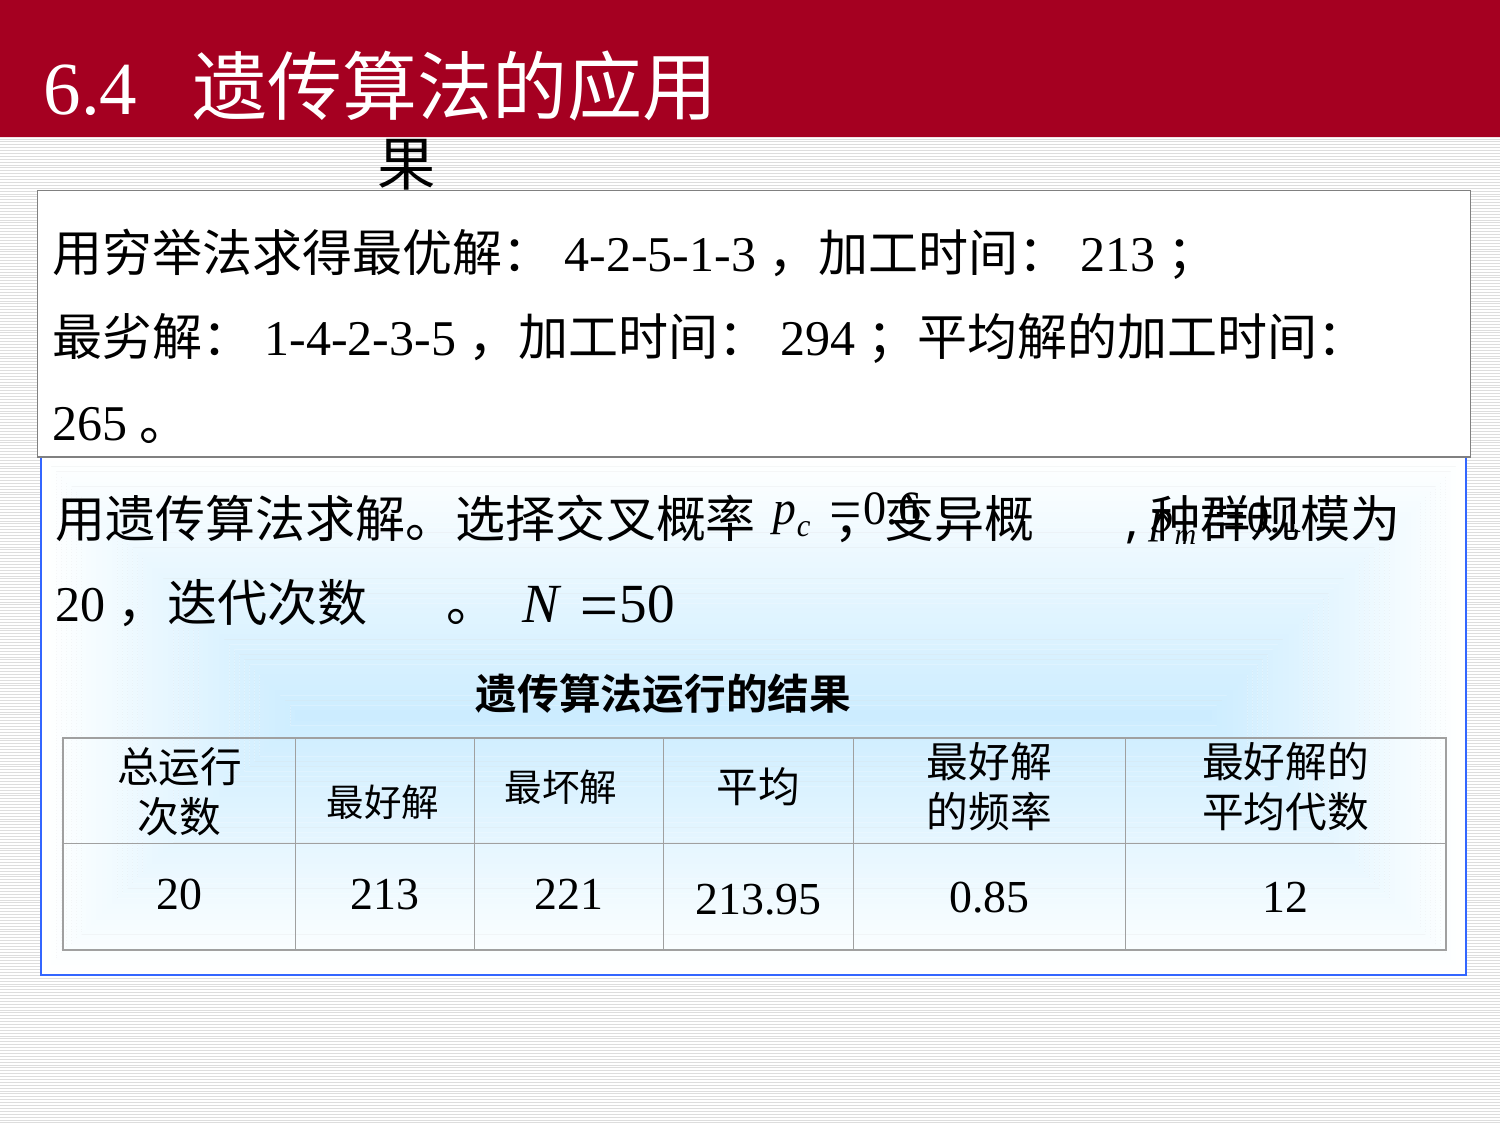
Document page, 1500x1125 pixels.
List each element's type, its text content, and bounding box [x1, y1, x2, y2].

slide_number [1137, 1062, 1463, 1122]
text_box 遗传算法运行的结果 [374, 660, 1063, 725]
text_box 表9.3 遗传算法运行的结果 [362, 138, 1088, 190]
text_box 6.4 遗传算法的应用 [0, 0, 1500, 138]
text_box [63, 737, 1447, 950]
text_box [1139, 491, 1306, 551]
text_box 用穷举法求得最优解：4-2-5-1-3，加工时间：213； 最劣解：1-4-2-3-5，加工时间：294；平均解的加工时间：265。 [37, 190, 1471, 458]
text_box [513, 574, 680, 634]
text_box 用遗传算法求解。选择交叉概率 ，变异概 ,种群规模为20，迭代次数 。 [41, 458, 1467, 975]
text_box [761, 479, 928, 544]
